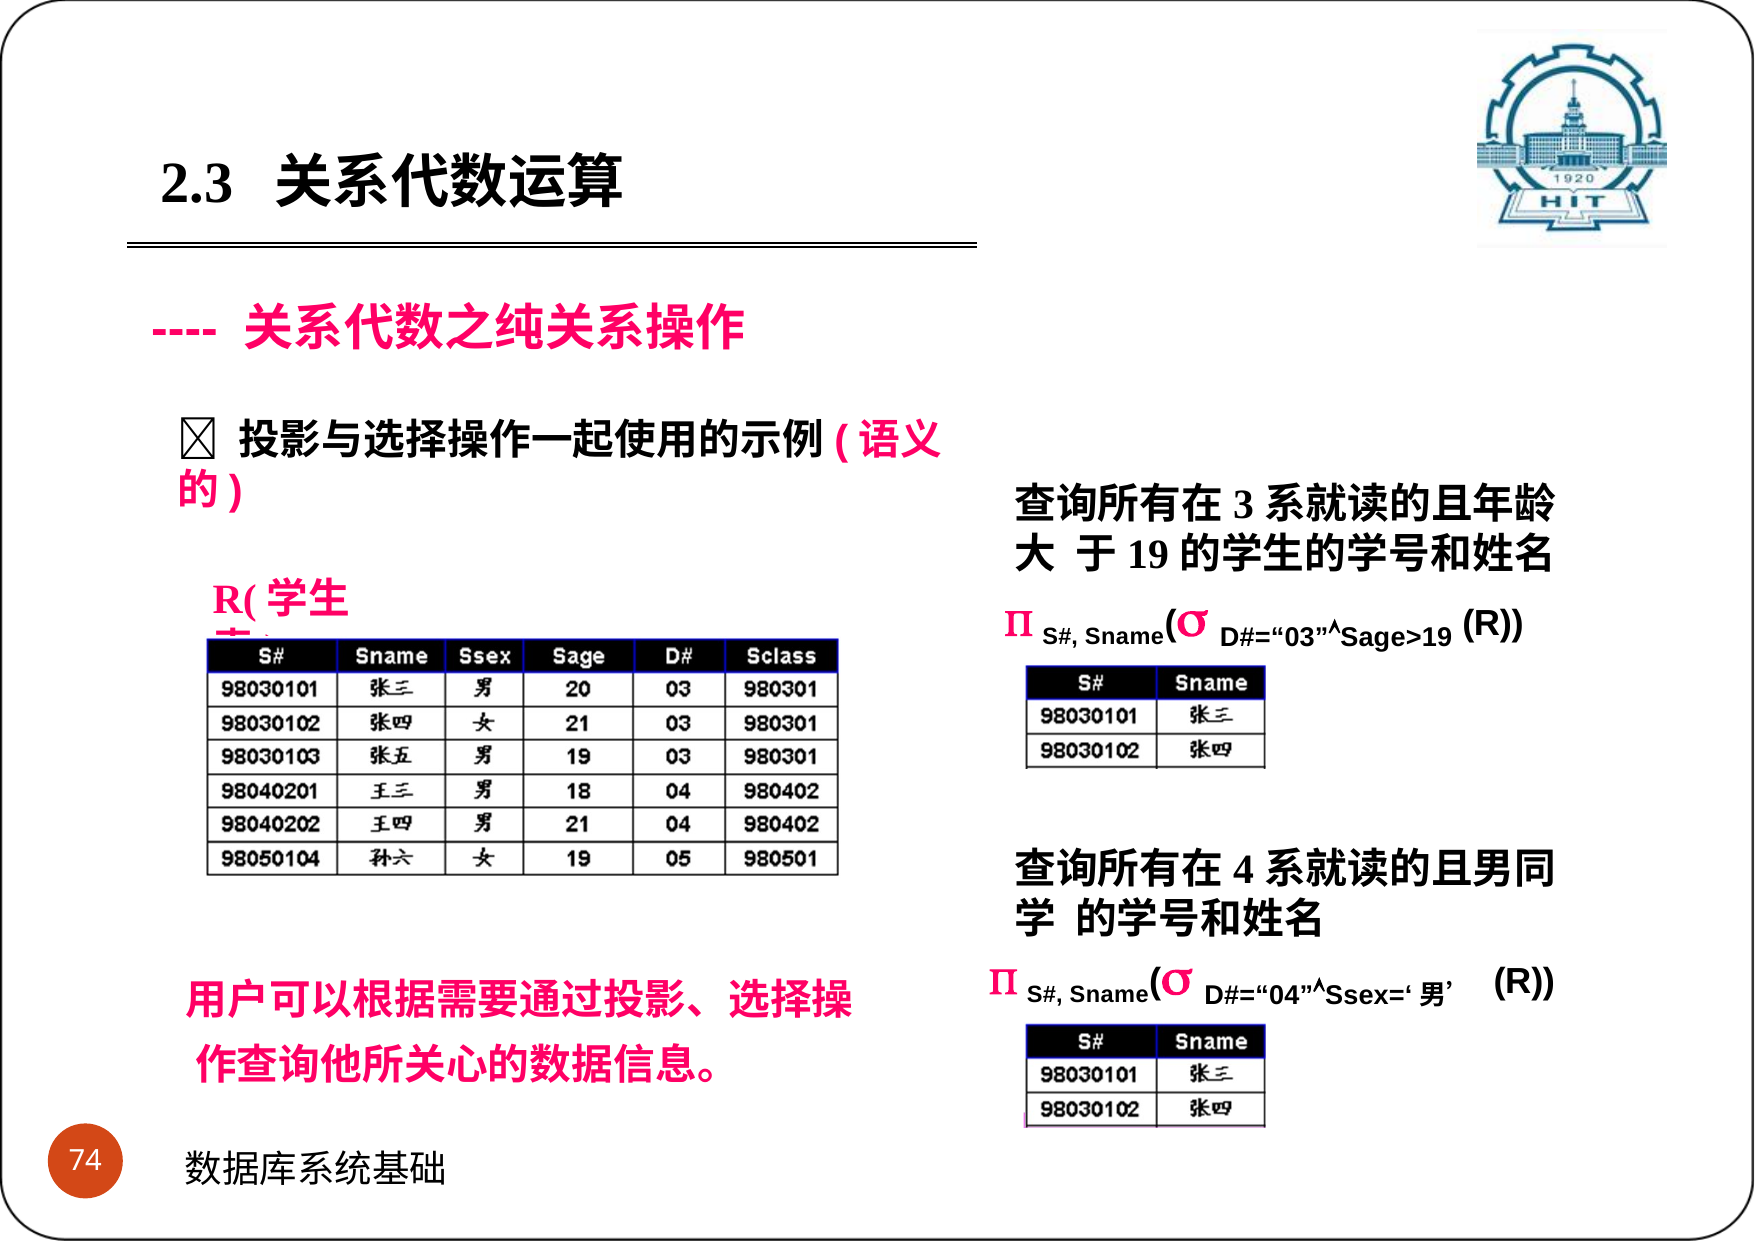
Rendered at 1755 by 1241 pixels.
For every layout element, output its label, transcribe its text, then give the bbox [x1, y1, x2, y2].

text_box R(学生表) [210, 571, 399, 636]
text_box [1023, 1022, 1266, 1128]
text_box [204, 636, 841, 878]
text_box [1023, 663, 1266, 770]
text_box 用户可以根据需要通过投影、选择操 作查询他所关心的数据信息。 [183, 957, 859, 1088]
text_box 查询所有在3系就读的且年龄大 于19的学生的学号和姓名  S#, Sname( D#=“03”Sage>19 (R)) [1002, 476, 1582, 664]
text_box 2.3 关系代数运算 ---- 关系代数之纯关系操作  投影与选择操作一起使用的示例(语义的) [149, 144, 964, 513]
picture [0, 0, 1755, 1241]
text_box 查询所有在4系就读的且男同学 的学号和姓名  S#, Sname( D#=“04”Ssex=‘男’ (R)) [987, 841, 1597, 1022]
